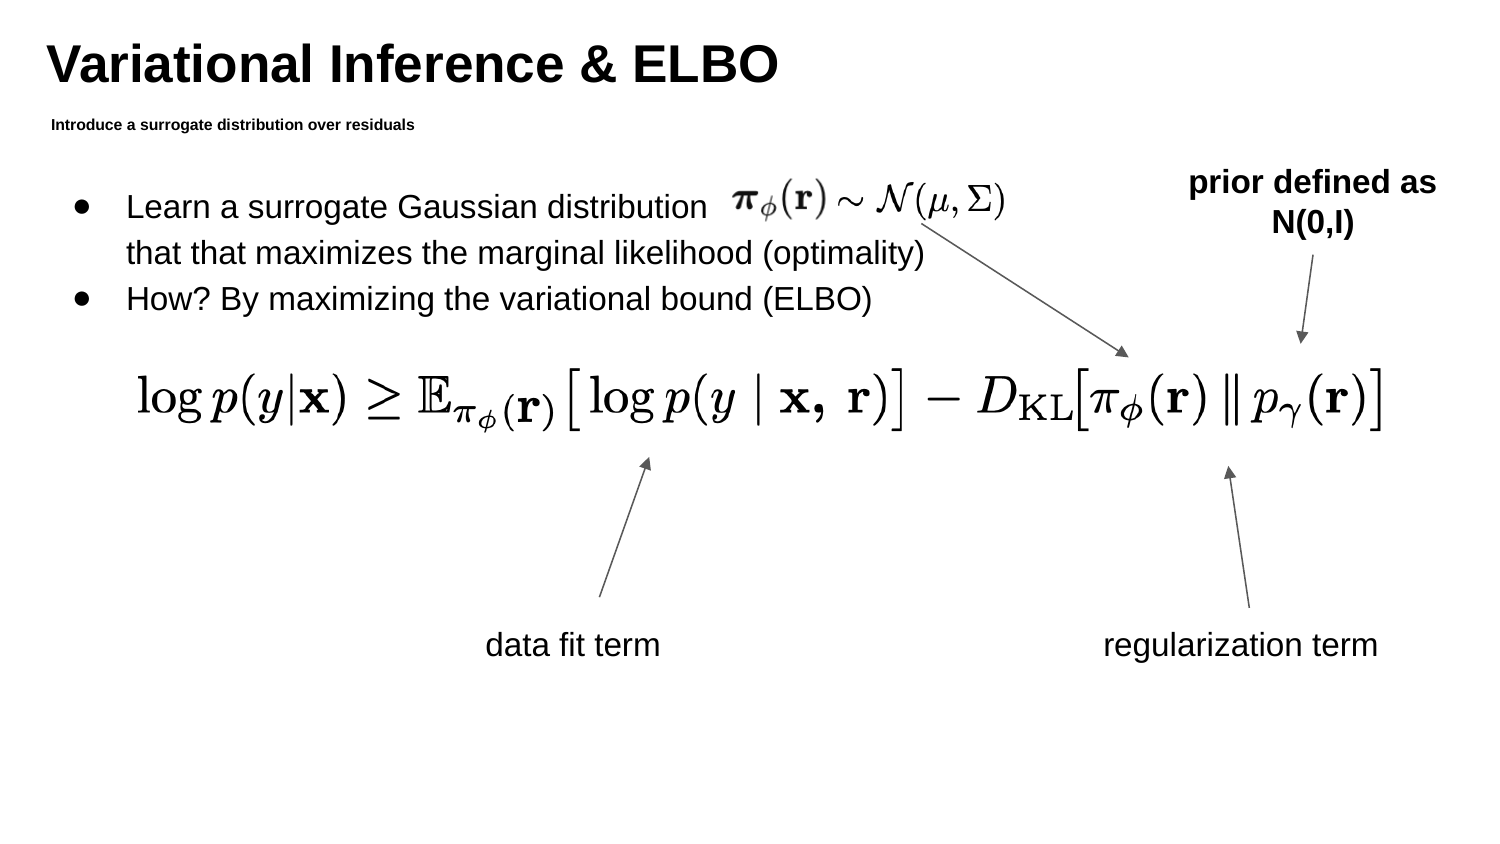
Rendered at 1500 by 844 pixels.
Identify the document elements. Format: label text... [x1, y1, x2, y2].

text_box regularization term [1088, 607, 1411, 678]
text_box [599, 456, 650, 598]
text_box data fit term [470, 607, 865, 678]
title Variational Inference & ELBO [31, 14, 1430, 109]
title Introduce a surrogate distribution over residuals [36, 99, 1172, 149]
picture [118, 356, 1403, 451]
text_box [921, 223, 1129, 358]
picture [728, 166, 1008, 227]
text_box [1300, 255, 1314, 345]
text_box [1227, 465, 1250, 609]
list Learn a surrogate Gaussian distribution that that maximizes the marginal likelihood (optimality) How? By maximizing the variational bound (ELBO) [36, 164, 1227, 760]
text_box prior defined as N(0,I) [1152, 144, 1475, 255]
